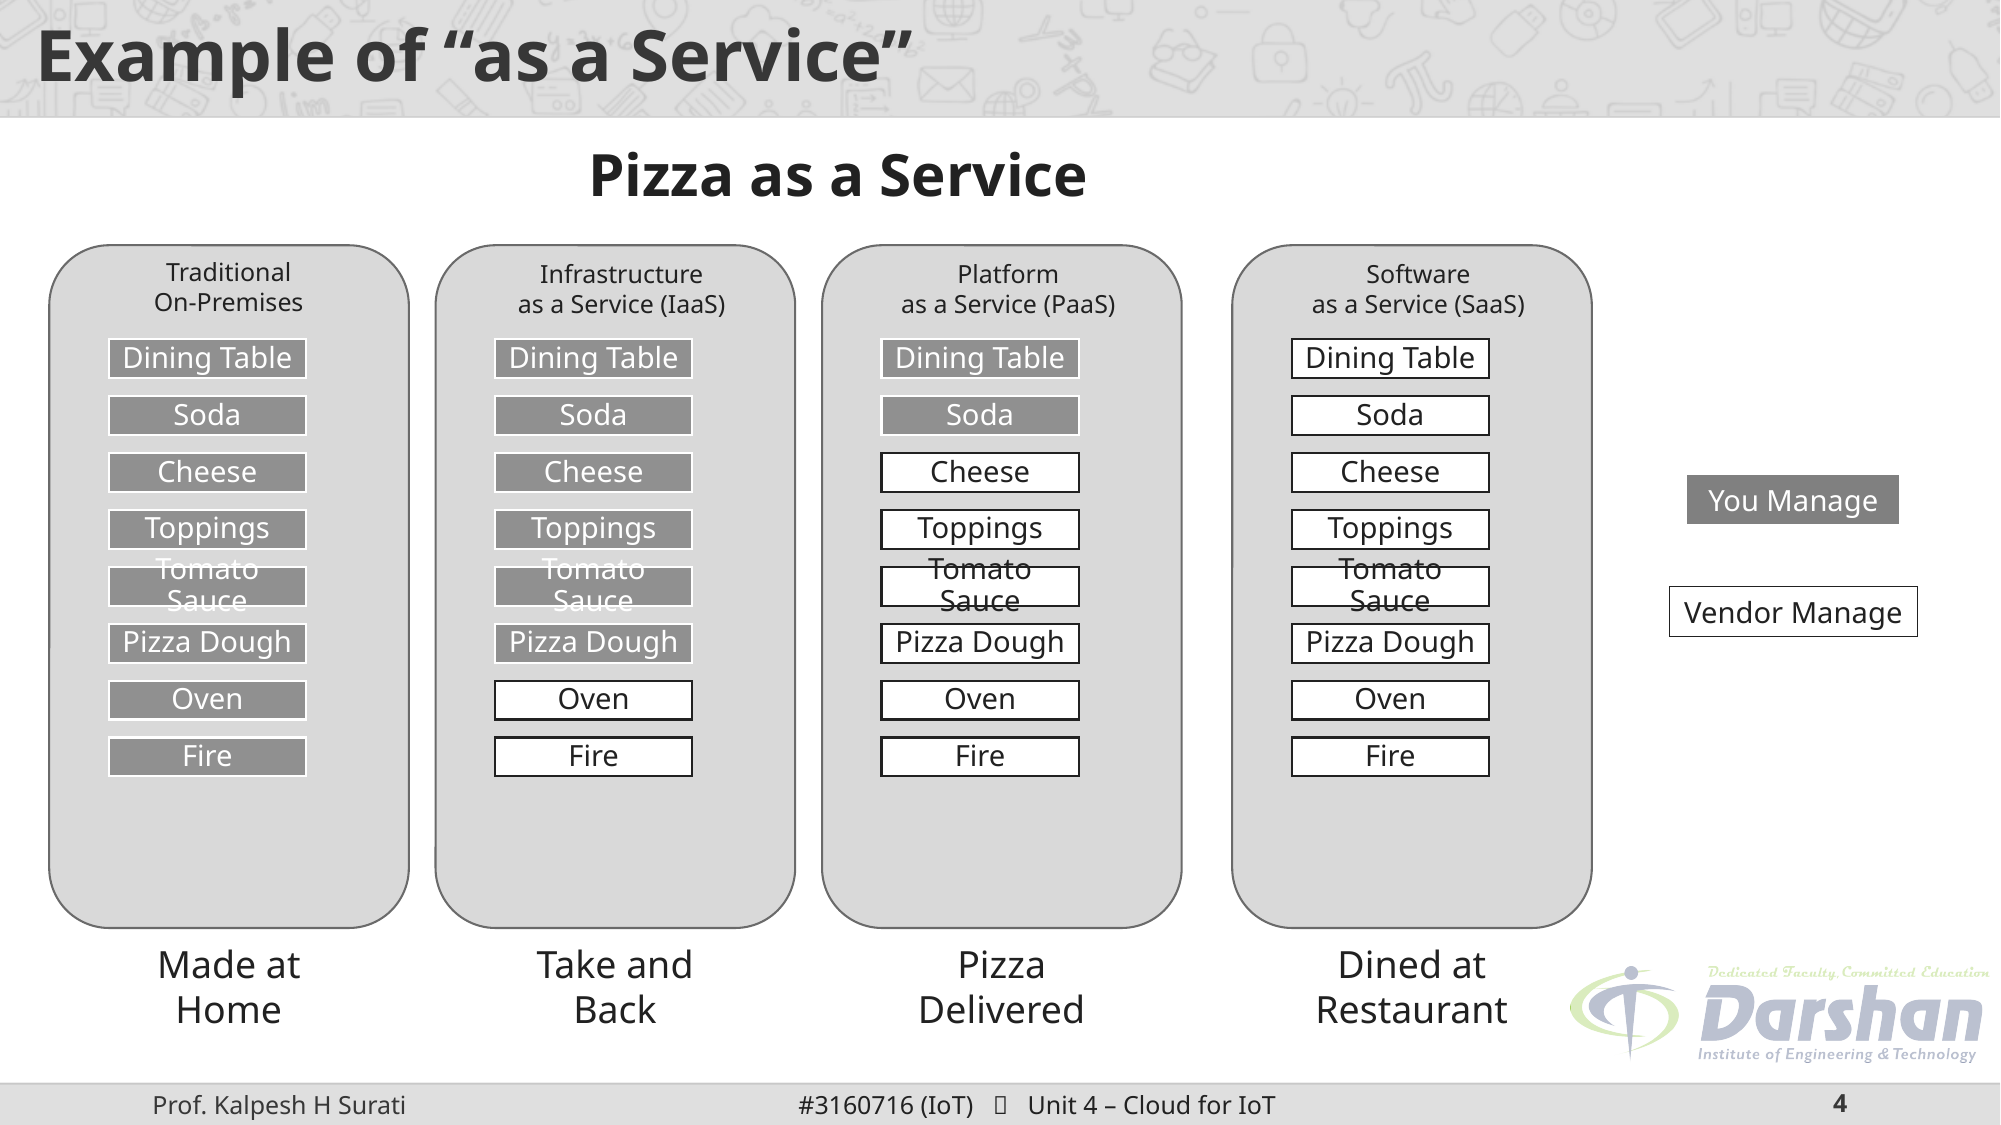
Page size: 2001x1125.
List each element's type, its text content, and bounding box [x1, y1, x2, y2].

text_box Pizza as a Service [92, 130, 1585, 216]
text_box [49, 245, 1901, 1040]
title Example of “as a Service” [0, 0, 2000, 117]
